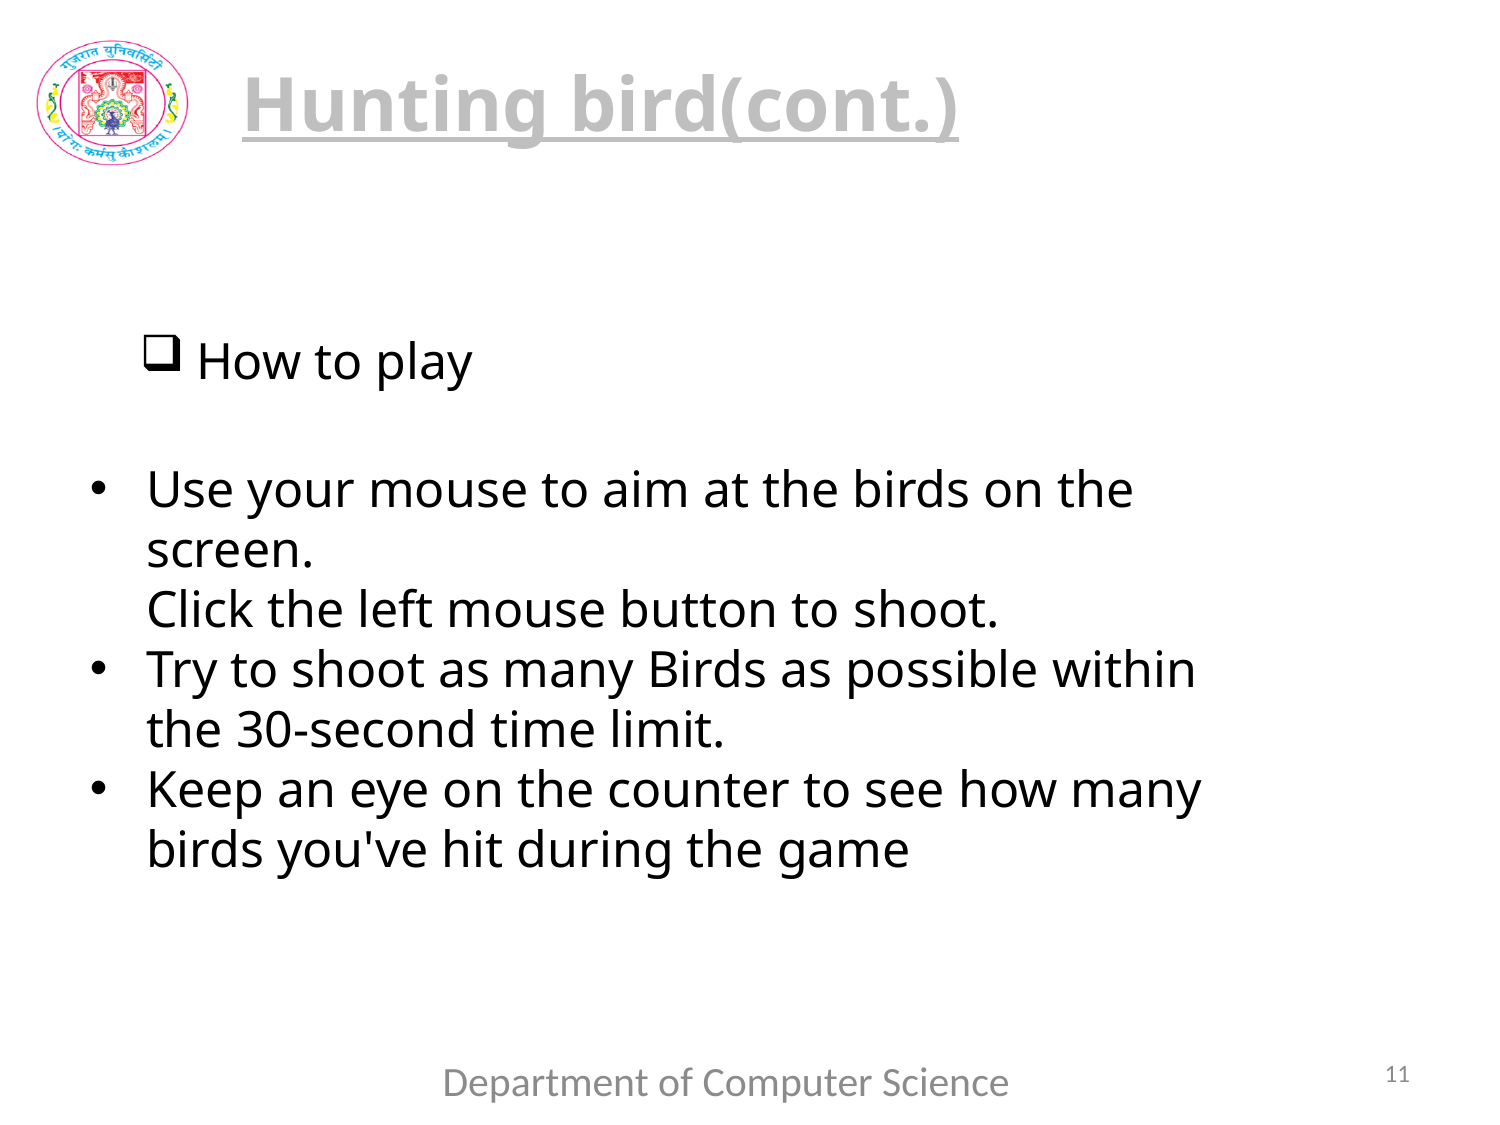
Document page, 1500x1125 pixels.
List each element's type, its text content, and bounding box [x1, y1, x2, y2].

text_box Hunting bird(cont.) [227, 48, 1340, 154]
footer Department of Computer Science [399, 1050, 1063, 1110]
picture [24, 33, 201, 171]
text_box Use your mouse to aim at the birds on the screen. Click the left mouse button to shoot. Try to shoot as many Birds as possible within the 30-second time limit. Keep an eye on the counter to see how many birds you've hit during the game [75, 449, 1303, 885]
text_box How to play [124, 322, 950, 397]
slide_number 11 [1074, 1042, 1425, 1103]
